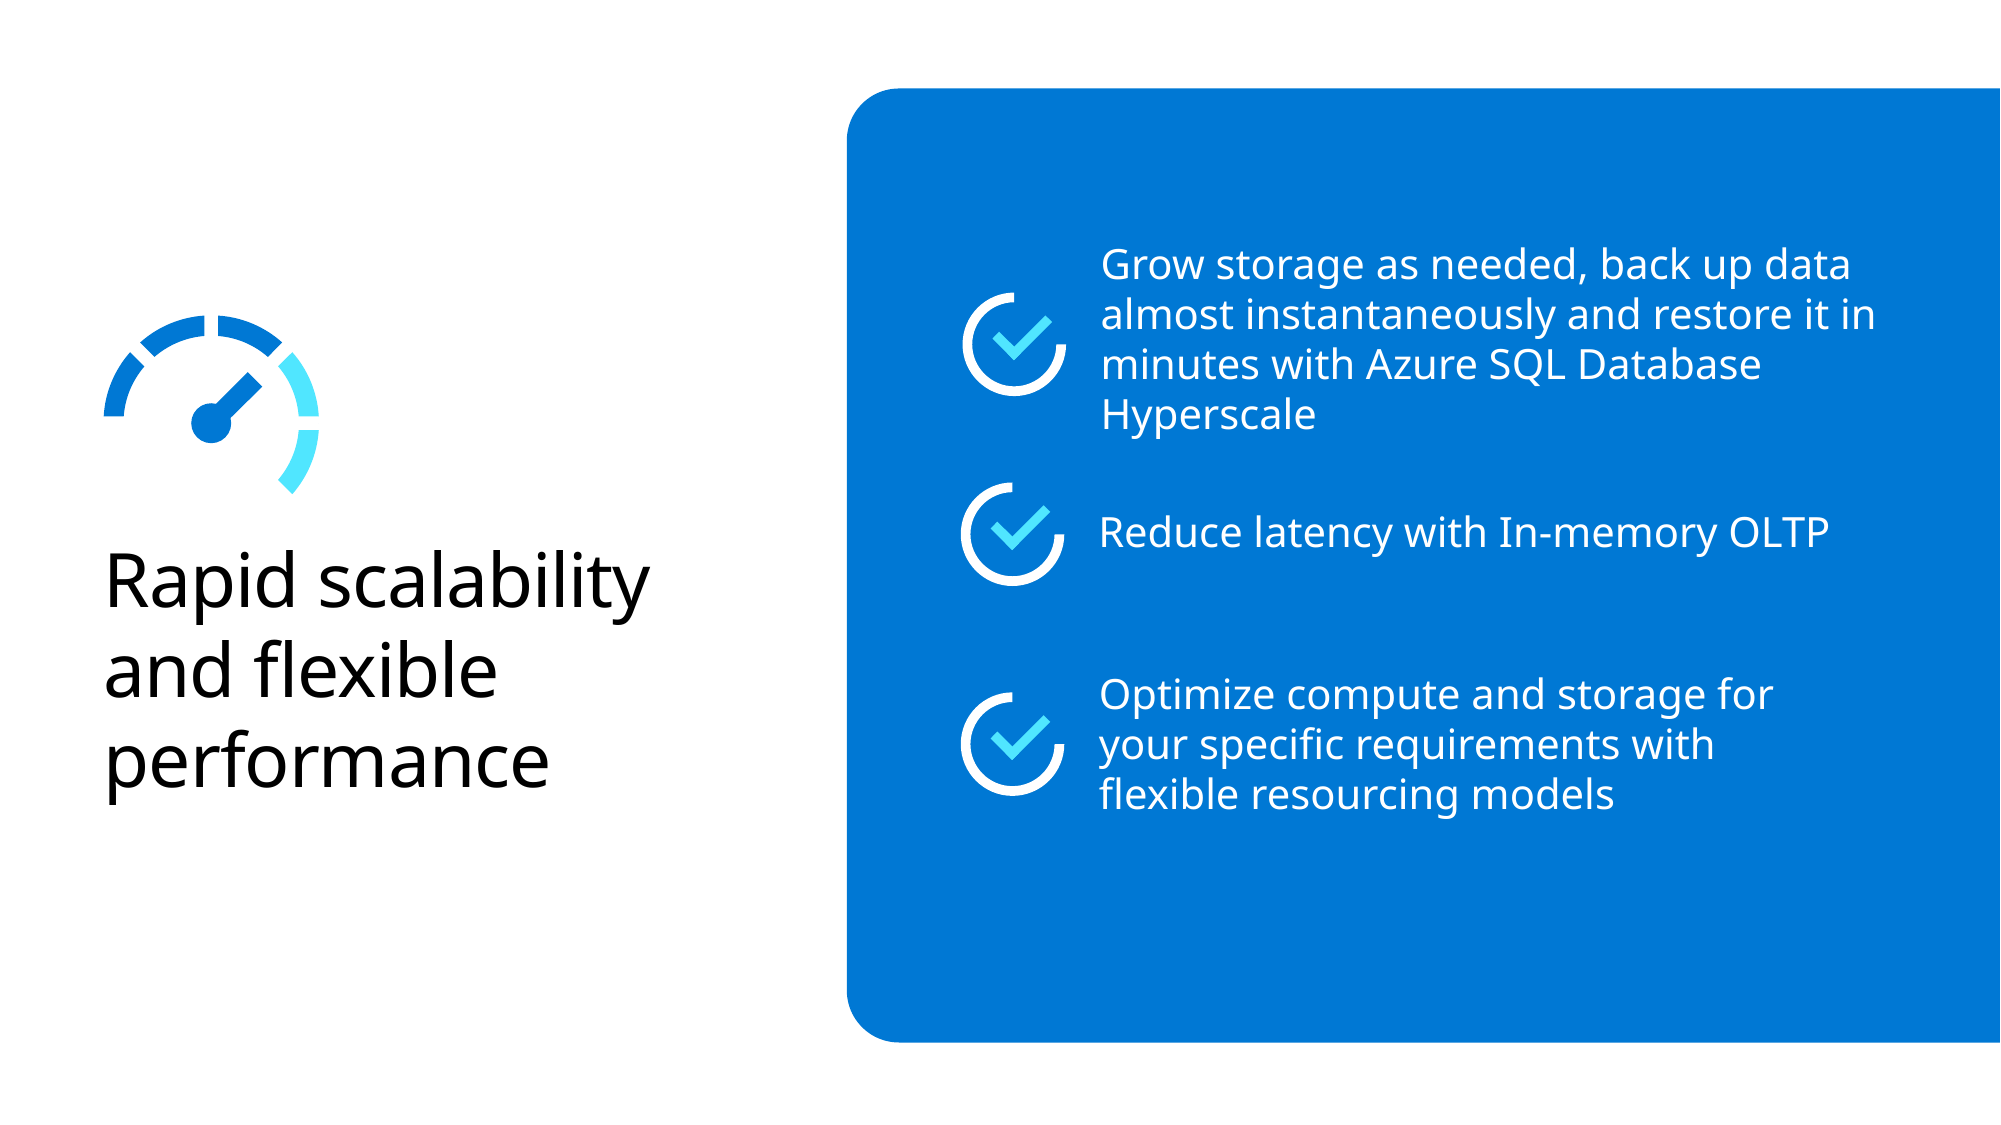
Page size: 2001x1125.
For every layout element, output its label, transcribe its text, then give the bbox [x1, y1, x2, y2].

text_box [960, 482, 1065, 587]
list Optimize compute and storage for your specific requirements with flexible resourcing models [1098, 667, 1844, 820]
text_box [962, 292, 1067, 397]
title Rapid scalability and flexible performance [103, 531, 749, 804]
list Reduce latency with In-memory OLTP [1098, 506, 1897, 557]
text_box [846, 88, 2000, 1043]
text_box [960, 692, 1065, 797]
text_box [103, 315, 319, 495]
list Grow storage as needed, back up data almost instantaneously and restore it in minutes with Azure SQL Database Hyperscale [1100, 236, 1963, 439]
